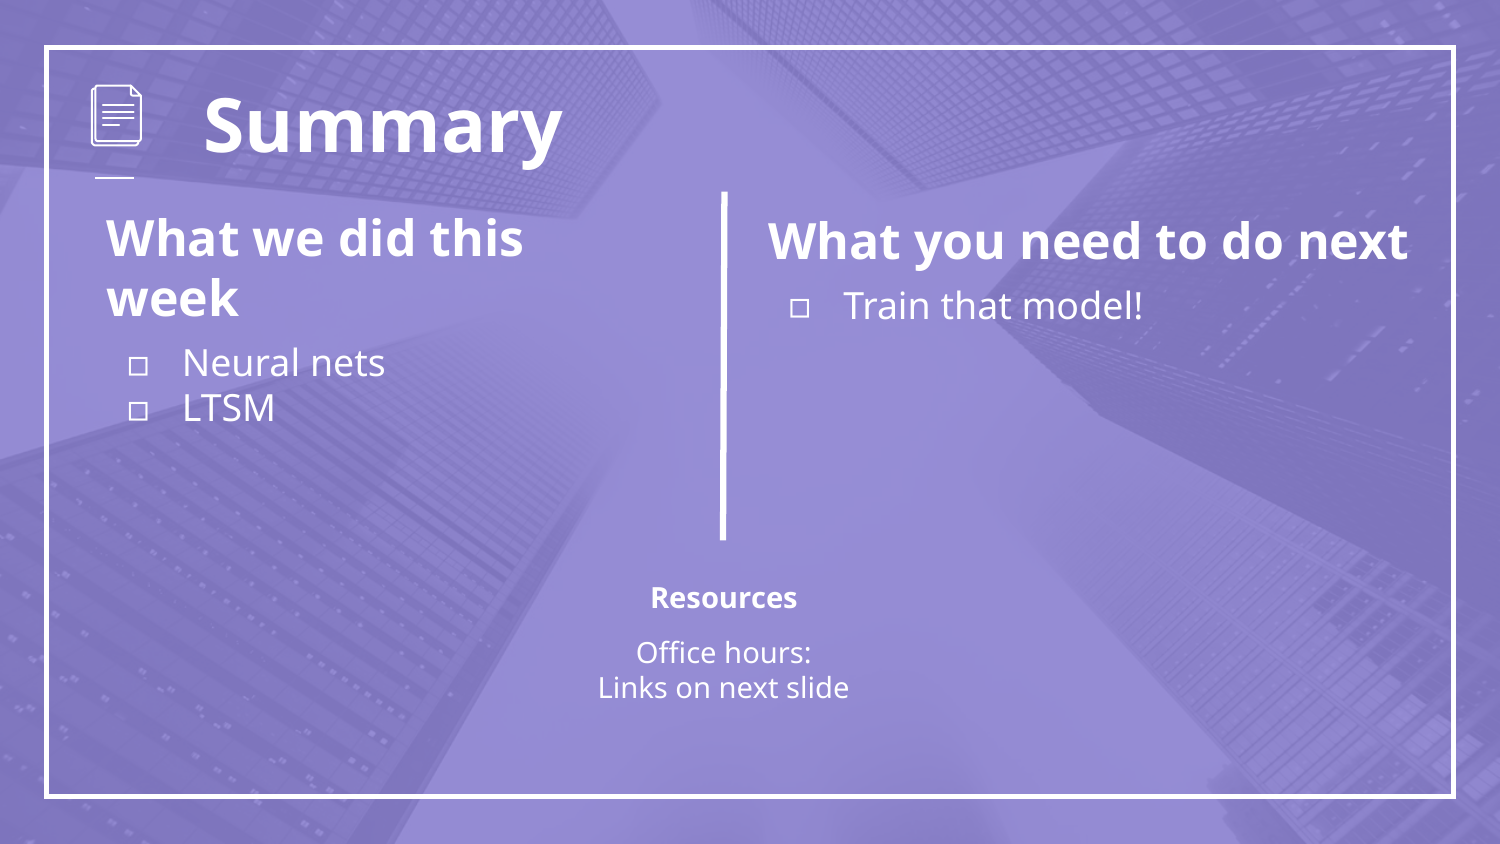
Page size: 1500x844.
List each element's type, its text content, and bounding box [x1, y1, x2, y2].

list Resources Office hours: Links on next slide [84, 564, 1363, 700]
list What we did this week Neural nets LTSM [91, 191, 678, 483]
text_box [91, 85, 142, 146]
list What you need to do next Train that model! [753, 194, 1429, 480]
title Summary [188, 62, 611, 191]
